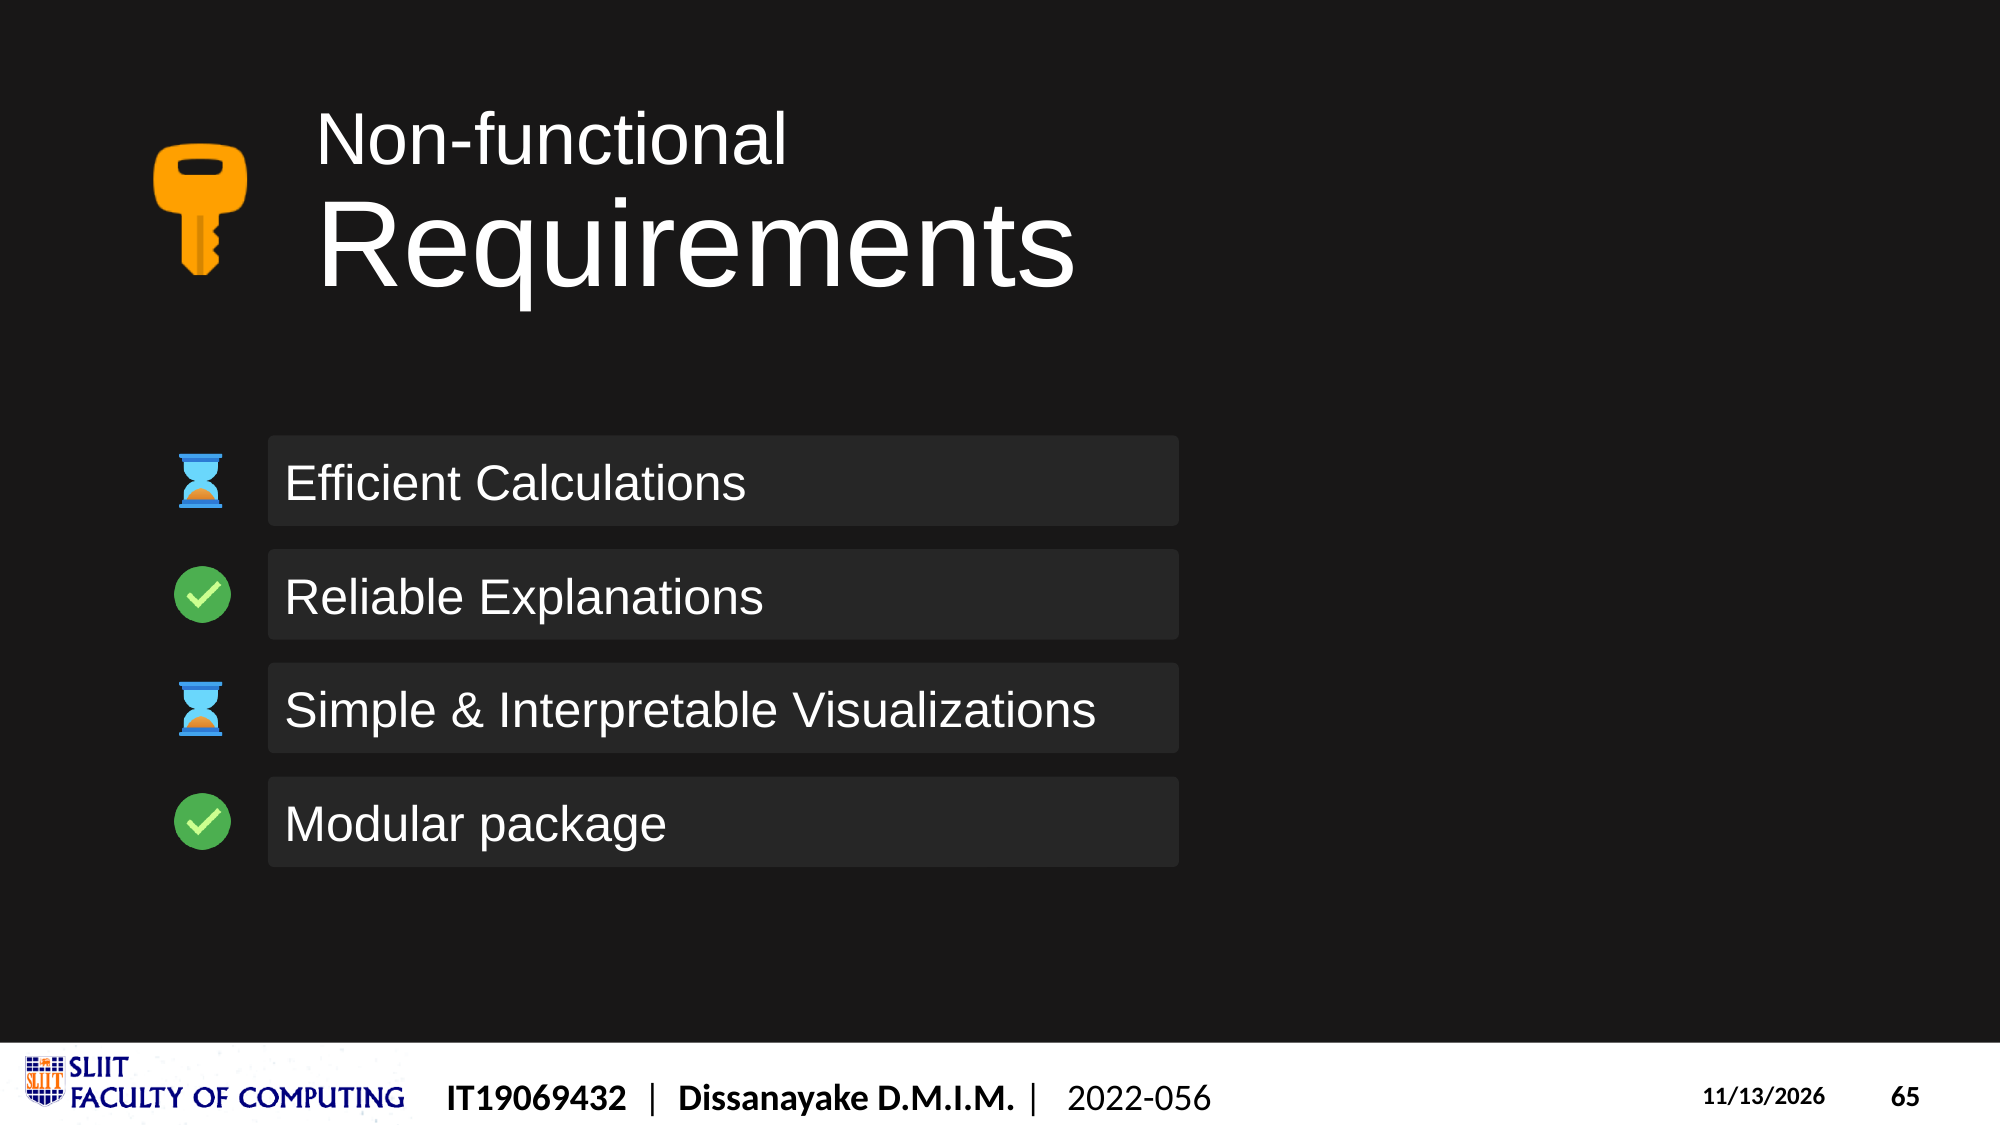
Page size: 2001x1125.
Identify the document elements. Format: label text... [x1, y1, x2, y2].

picture [168, 560, 236, 628]
text_box Modular package [266, 775, 1181, 869]
text_box Reliable Explanations [266, 548, 1181, 641]
text_box Efficient Calculations [266, 434, 1181, 527]
text_box Simple & Interpretable Visualizations [266, 661, 1181, 755]
picture [166, 446, 235, 515]
picture [168, 787, 236, 855]
picture [166, 674, 235, 743]
text_box Non-functional Requirements [299, 93, 1878, 321]
picture [0, 1045, 413, 1125]
picture [125, 134, 276, 285]
